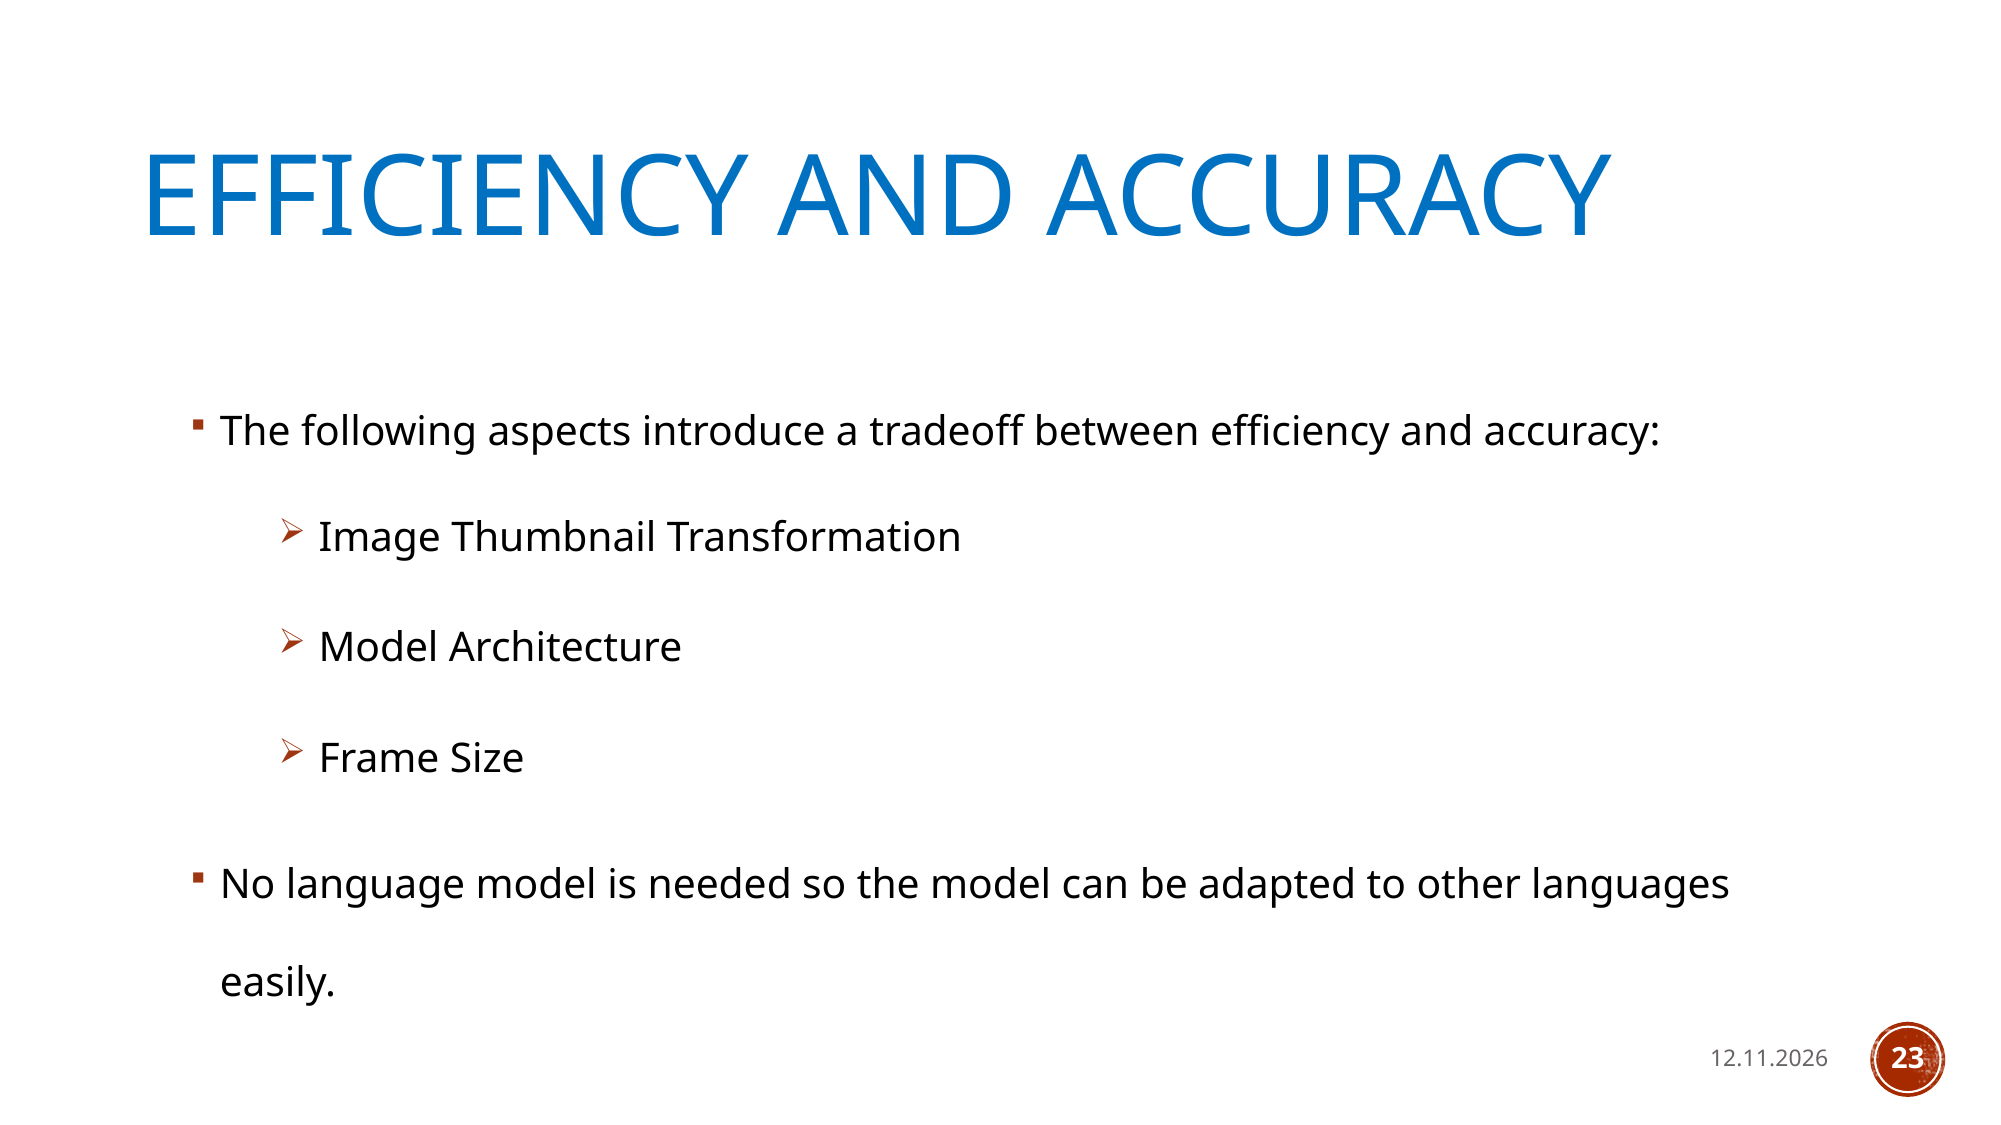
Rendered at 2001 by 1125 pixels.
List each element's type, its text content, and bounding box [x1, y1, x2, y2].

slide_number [1306, 1028, 1844, 1089]
title Efficiency and accuracy [124, 67, 1775, 332]
list The following aspects introduce a tradeoff between efficiency and accuracy: Image Thumbnail Transformation Model Architecture Frame Size No language model is needed so the model can be adapted to other languages easily. [175, 348, 1826, 1013]
slide_number 23 [1855, 1028, 1961, 1089]
